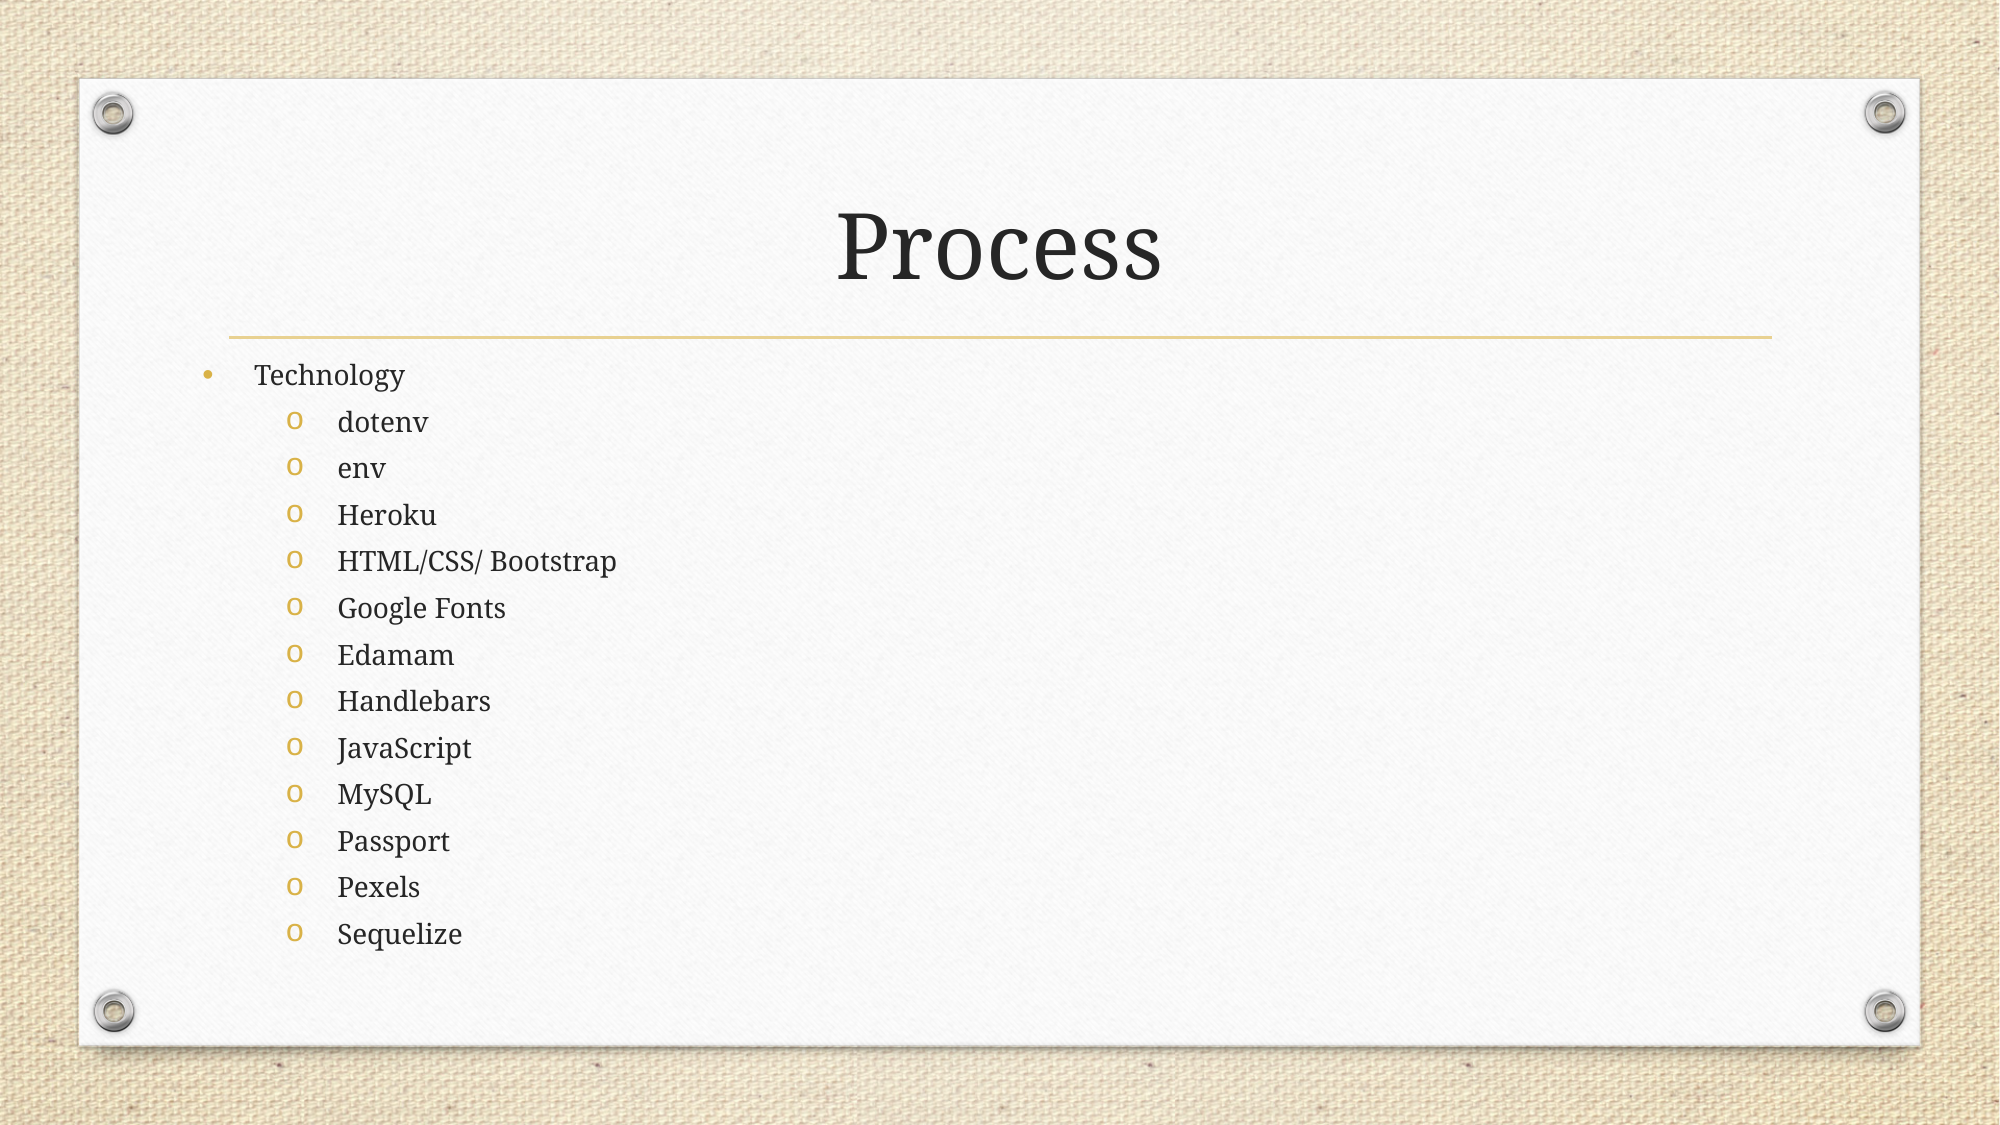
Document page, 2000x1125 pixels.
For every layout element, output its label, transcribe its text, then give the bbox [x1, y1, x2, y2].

picture [0, 0, 2000, 1125]
title Process [212, 136, 1787, 350]
list Technology dotenv env Heroku HTML/CSS/ Bootstrap Google Fonts Edamam Handlebars JavaScript MySQL Passport Pexels Sequelize [187, 350, 1800, 963]
